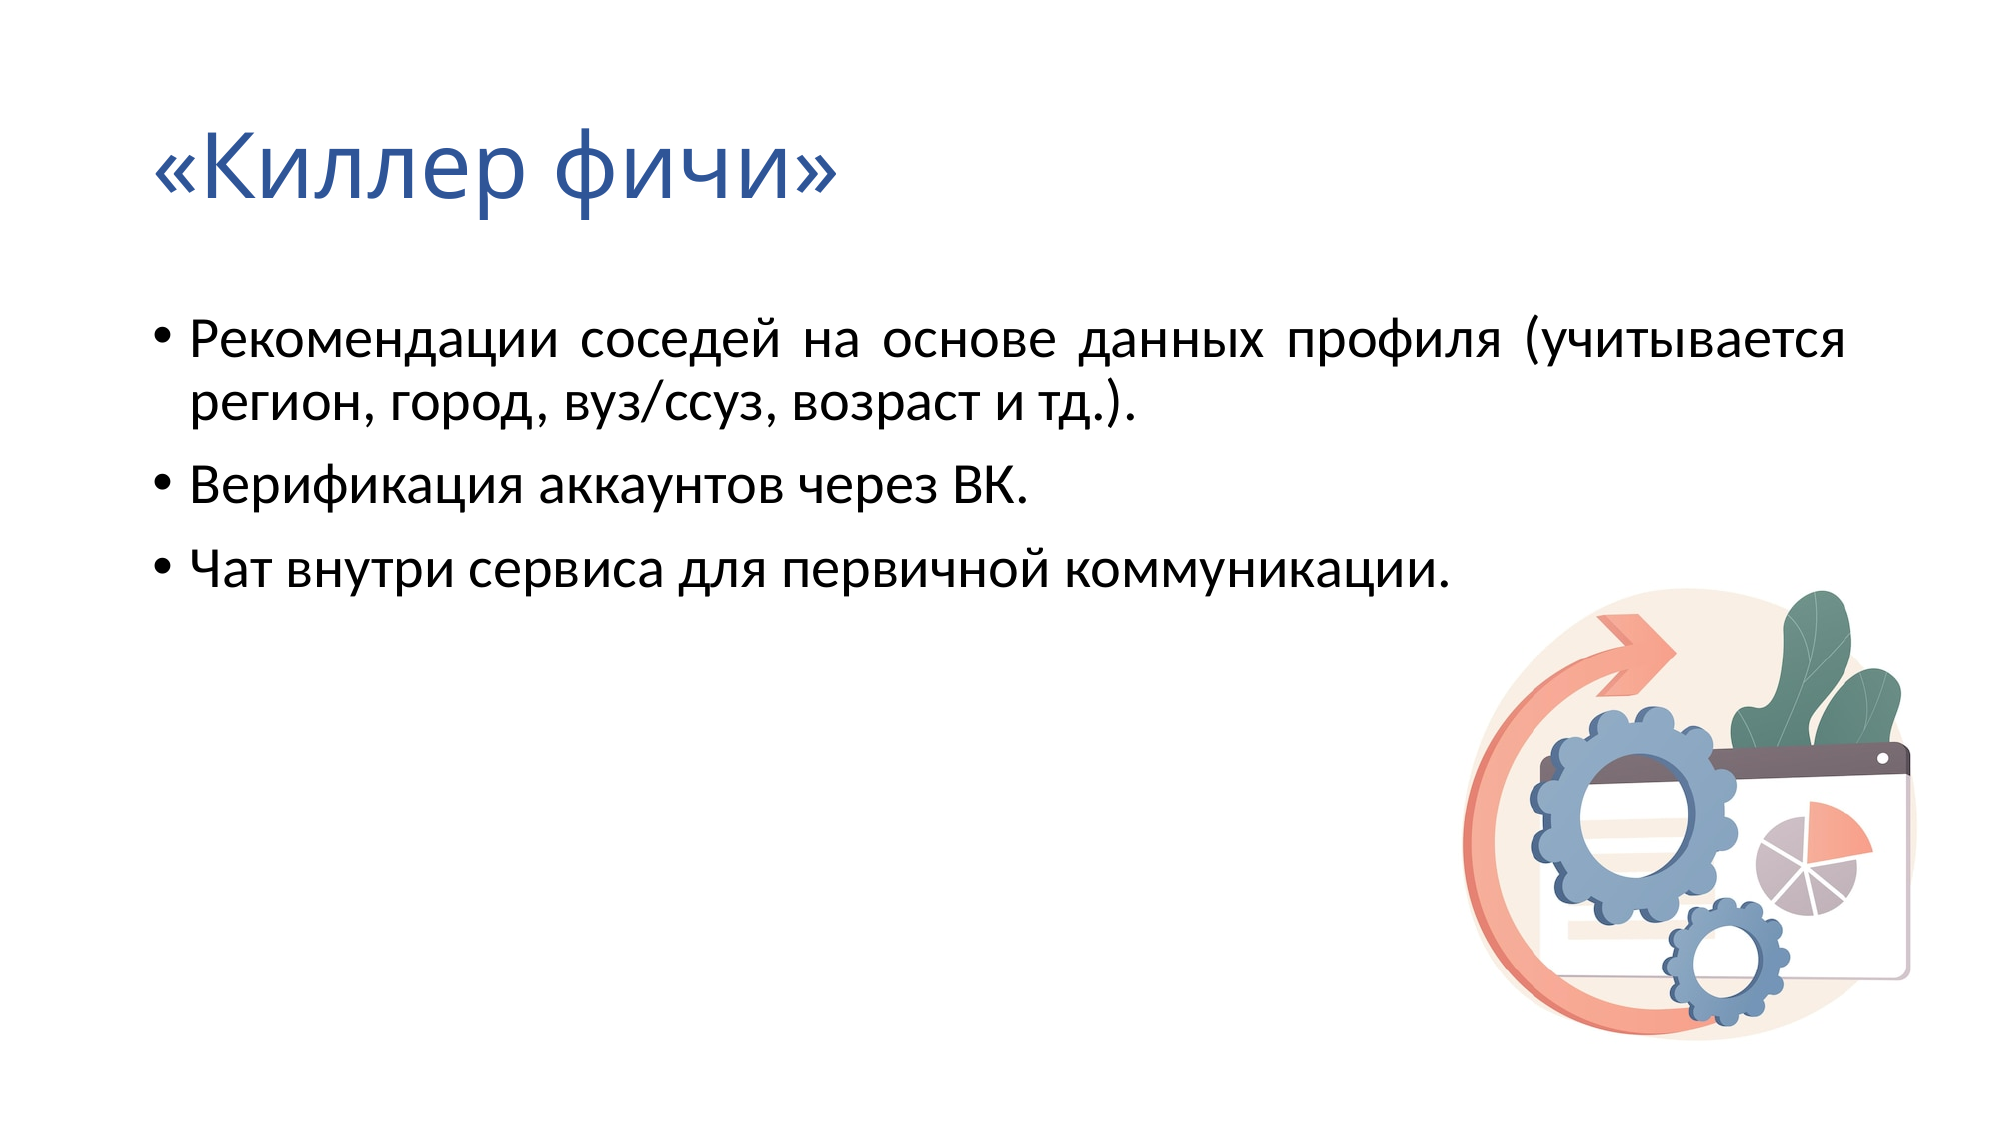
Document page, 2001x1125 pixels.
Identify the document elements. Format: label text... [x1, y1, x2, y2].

list Рекомендации соседей на основе данных профиля (учитывается регион, город, вуз/ссуз, возраст и тд.). Верификация аккаунтов через ВК. Чат внутри сервиса для первичной коммуникации. [137, 299, 1863, 1014]
title «Киллер фичи» [137, 59, 1863, 278]
picture [1378, 503, 2000, 1125]
